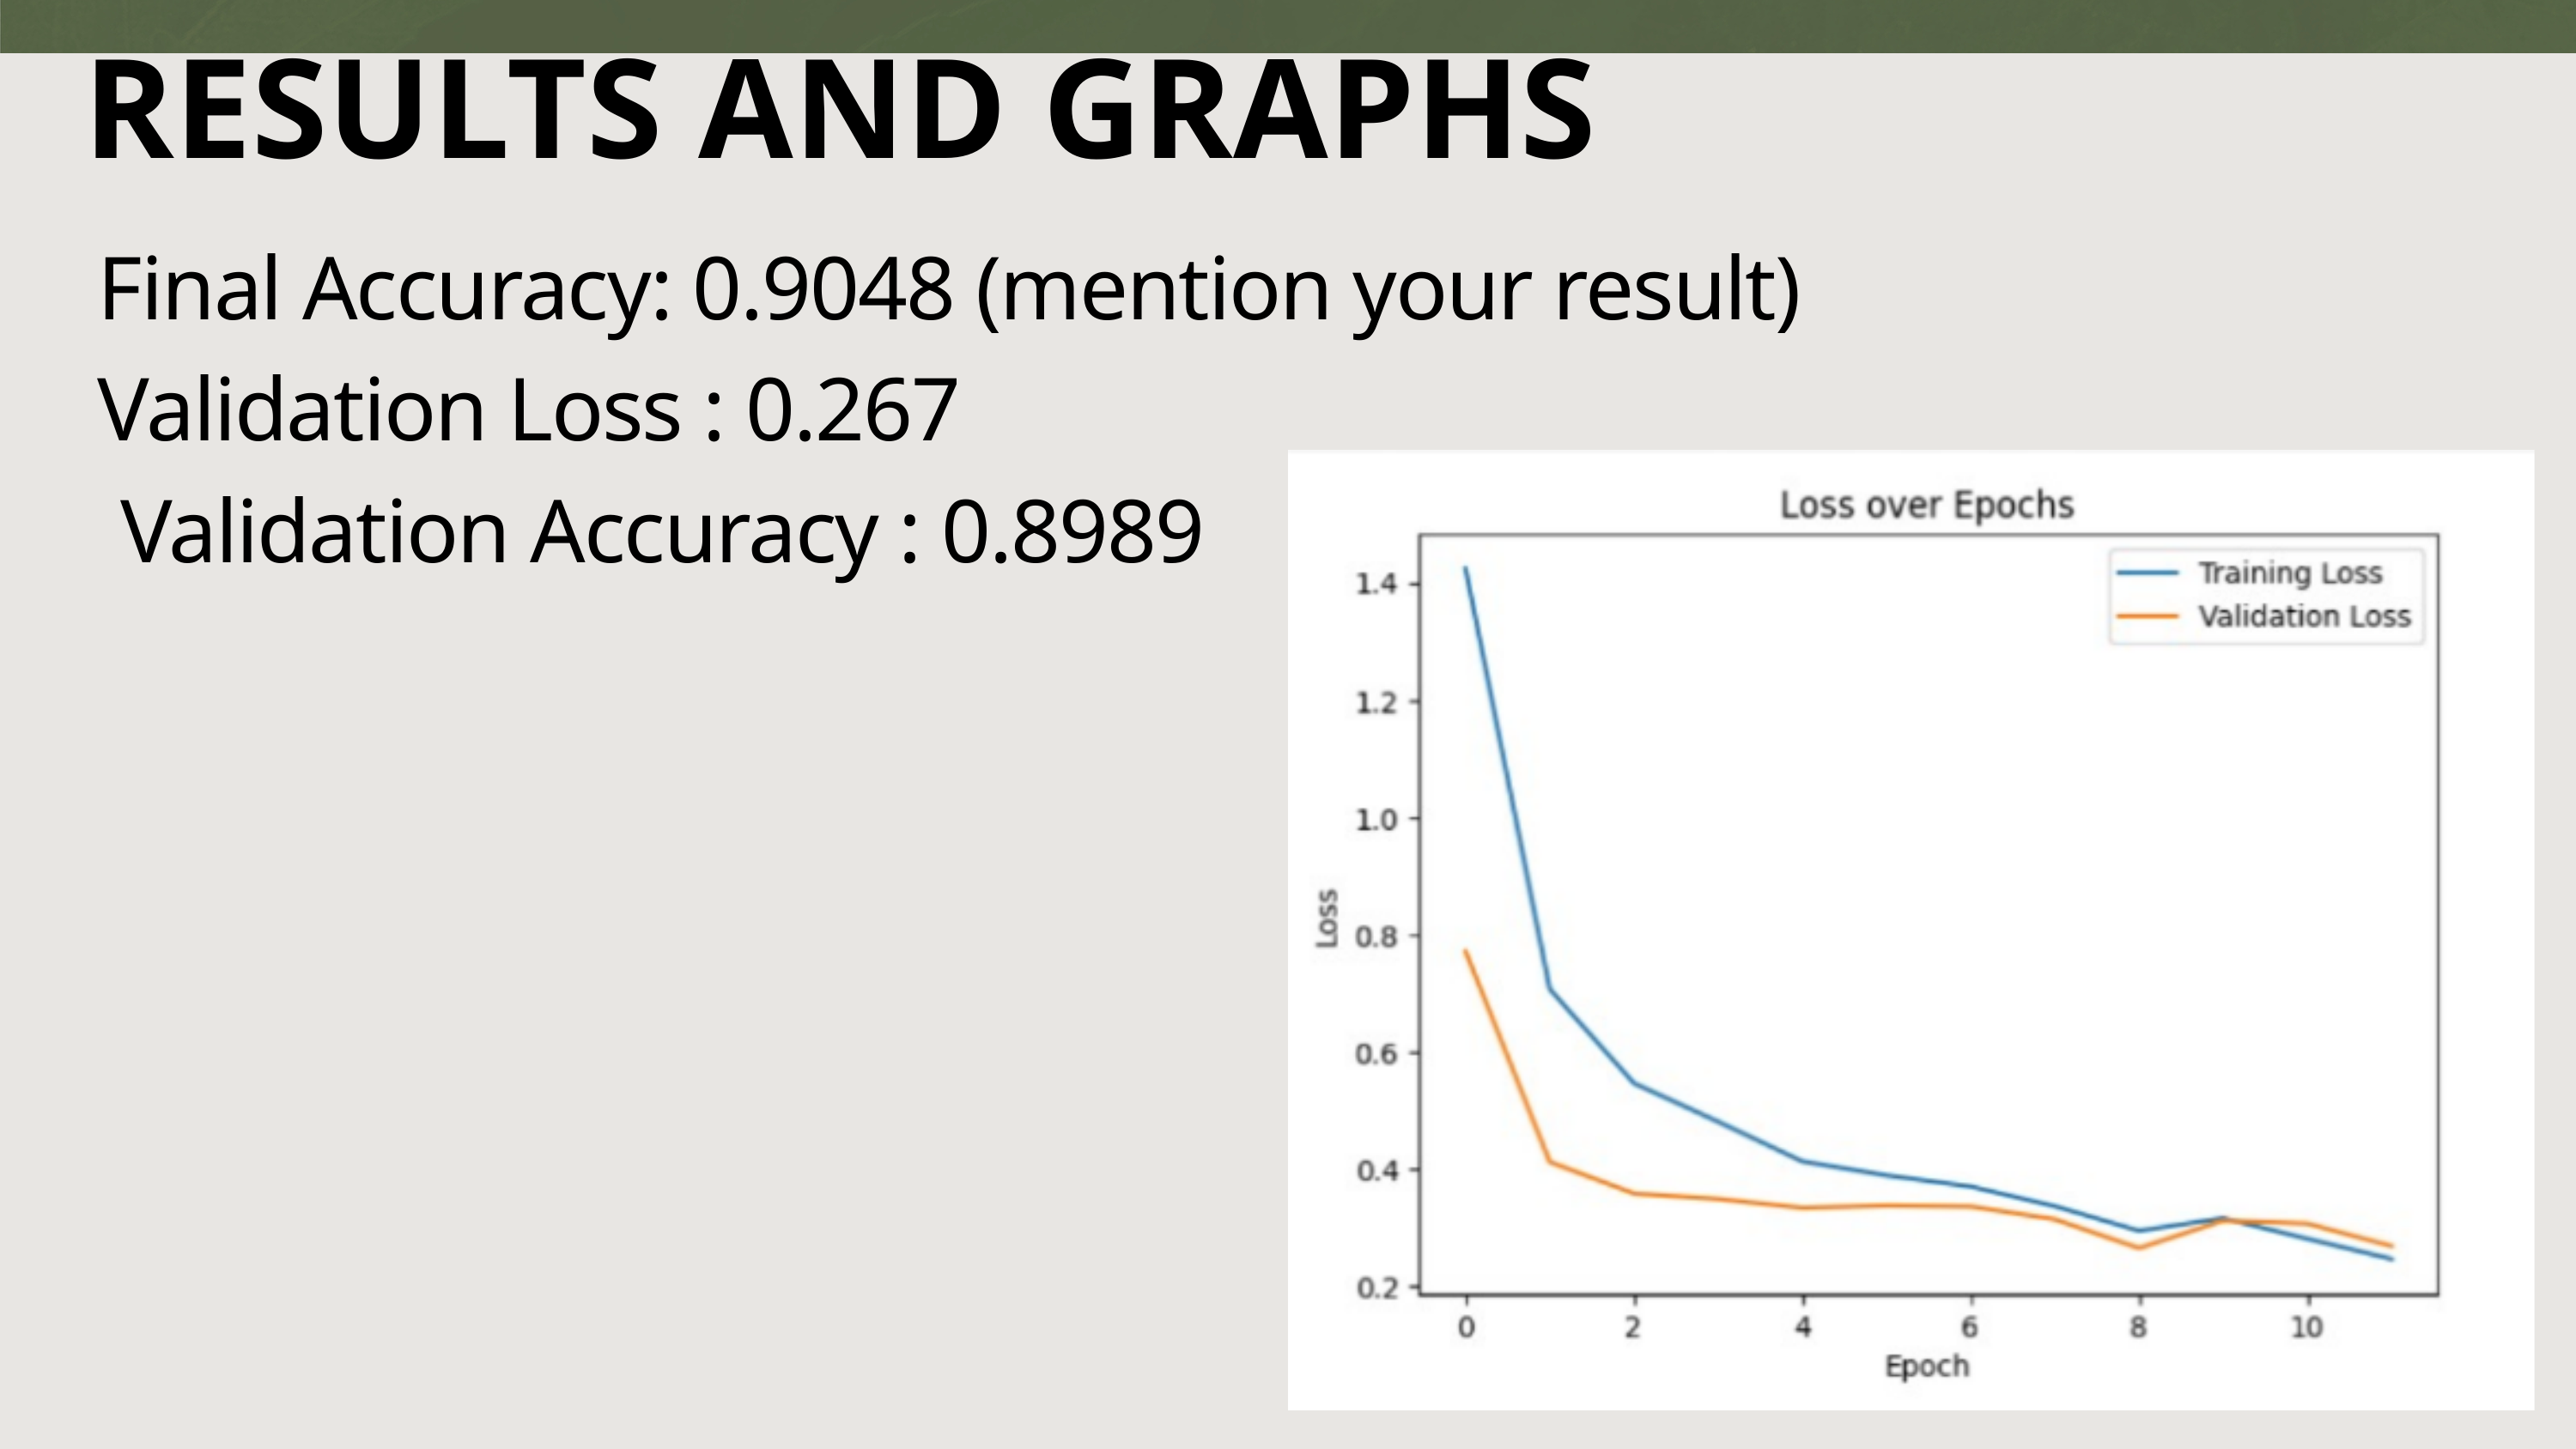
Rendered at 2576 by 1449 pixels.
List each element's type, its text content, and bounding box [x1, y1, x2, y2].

text_box [1287, 450, 2535, 1410]
text_box RESULTS AND GRAPHS [0, 53, 1682, 186]
text_box Final Accuracy: 0.9048 (mention your result) Validation Loss : 0.267 Validation Accuracy : 0.8989 [97, 215, 1880, 580]
text_box [0, 0, 2576, 53]
